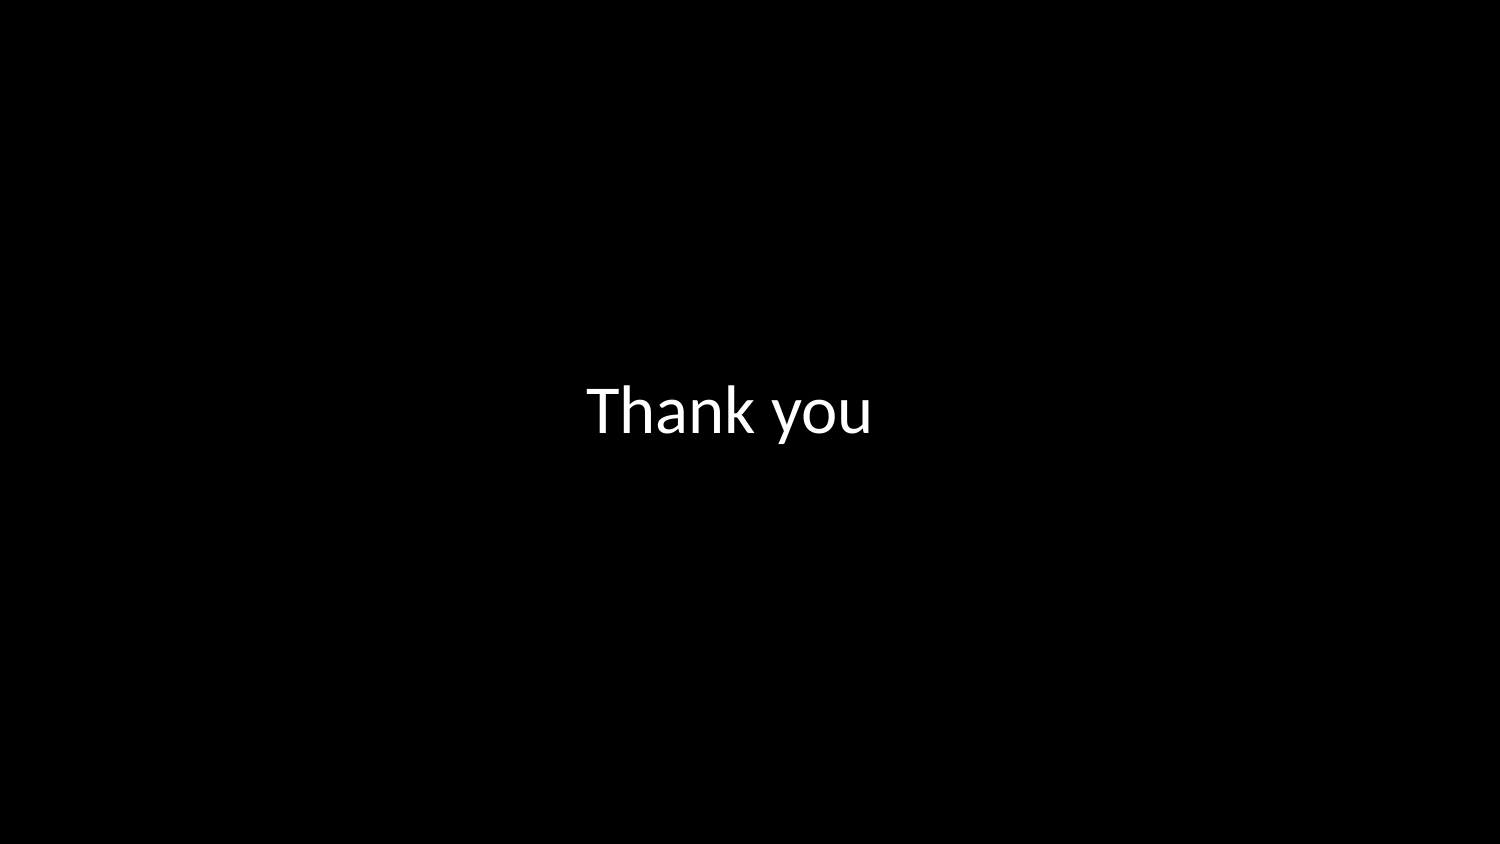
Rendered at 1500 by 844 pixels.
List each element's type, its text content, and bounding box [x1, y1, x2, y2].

title Thank you [0, 342, 1488, 482]
